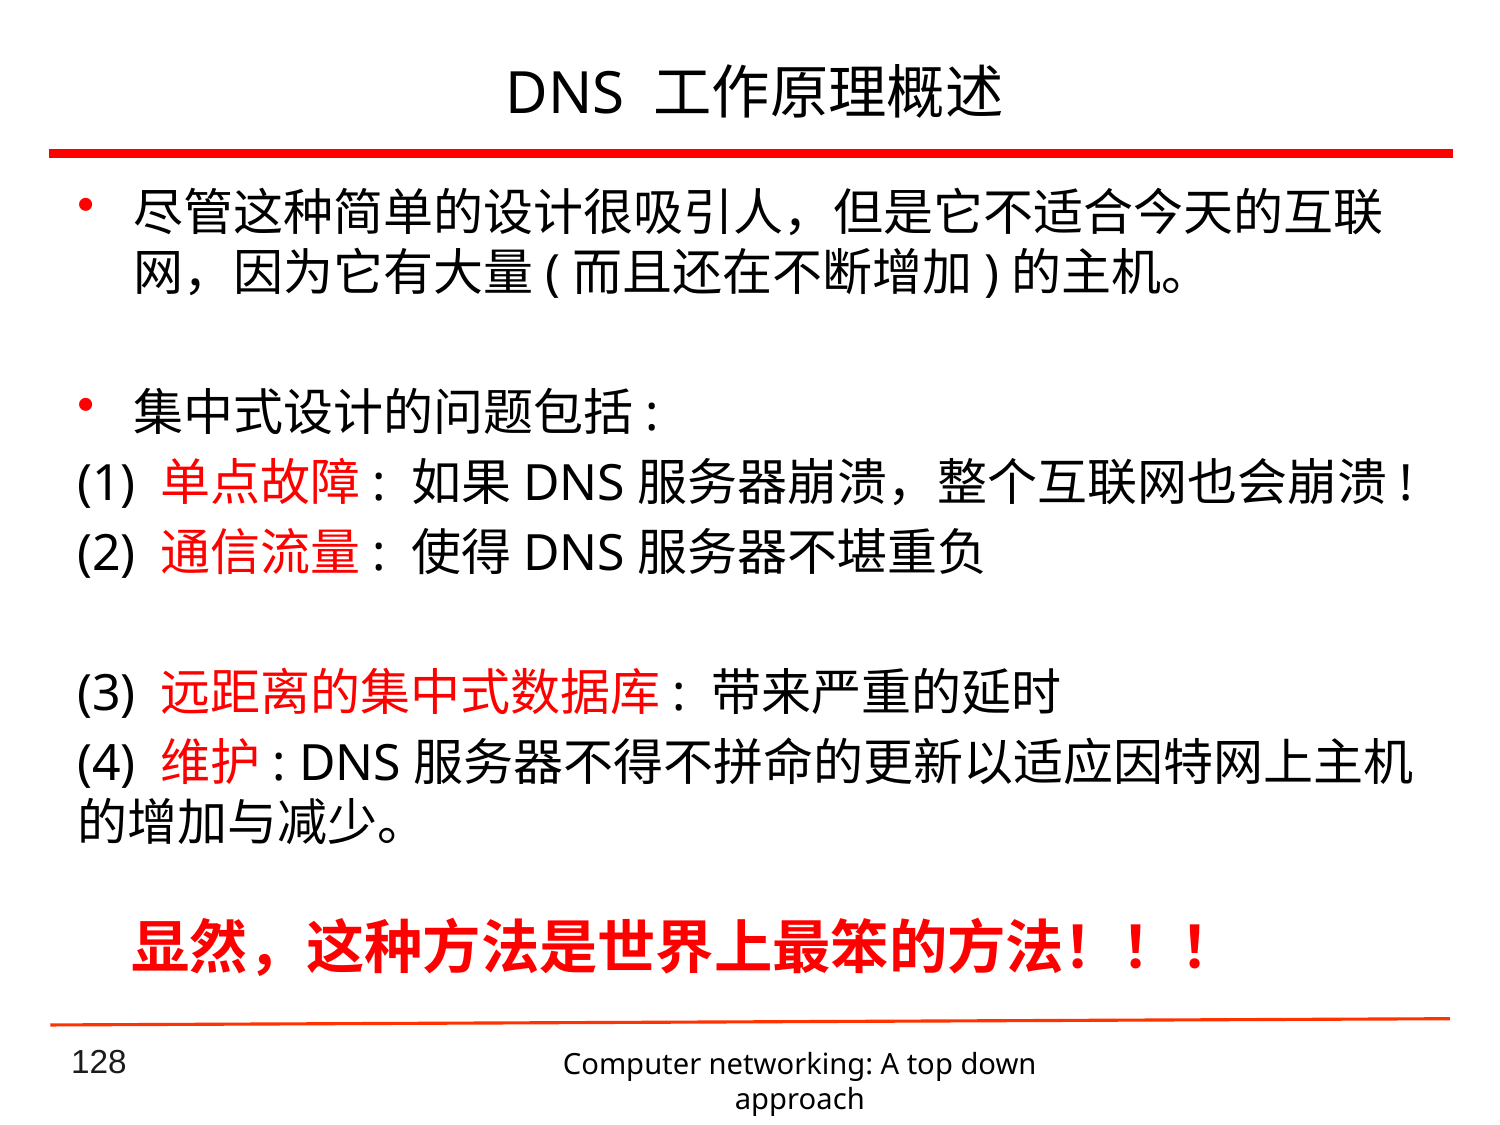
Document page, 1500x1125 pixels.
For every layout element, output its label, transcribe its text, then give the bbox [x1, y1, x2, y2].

list 尽管这种简单的设计很吸引人，但是它不适合今天的互联网，因为它有大量(而且还在不断增加)的主机。 集中式设计的问题包括: (1) 单点故障: 如果DNS服务器崩溃，整个互联网也会崩溃! (2) 通信流量: 使得DNS服务器不堪重负 (3) 远距离的集中式数据库: 带来严重的延时 (4) 维护: DNS服务器不得不拼命的更新以适应因特网上主机的增加与减少。 [61, 172, 1446, 883]
title DNS 工作原理概述 [52, 37, 1457, 143]
footer Computer networking: A top down approach [512, 1037, 1088, 1089]
text_box 显然，这种方法是世界上最笨的方法！！！ [116, 902, 1254, 987]
